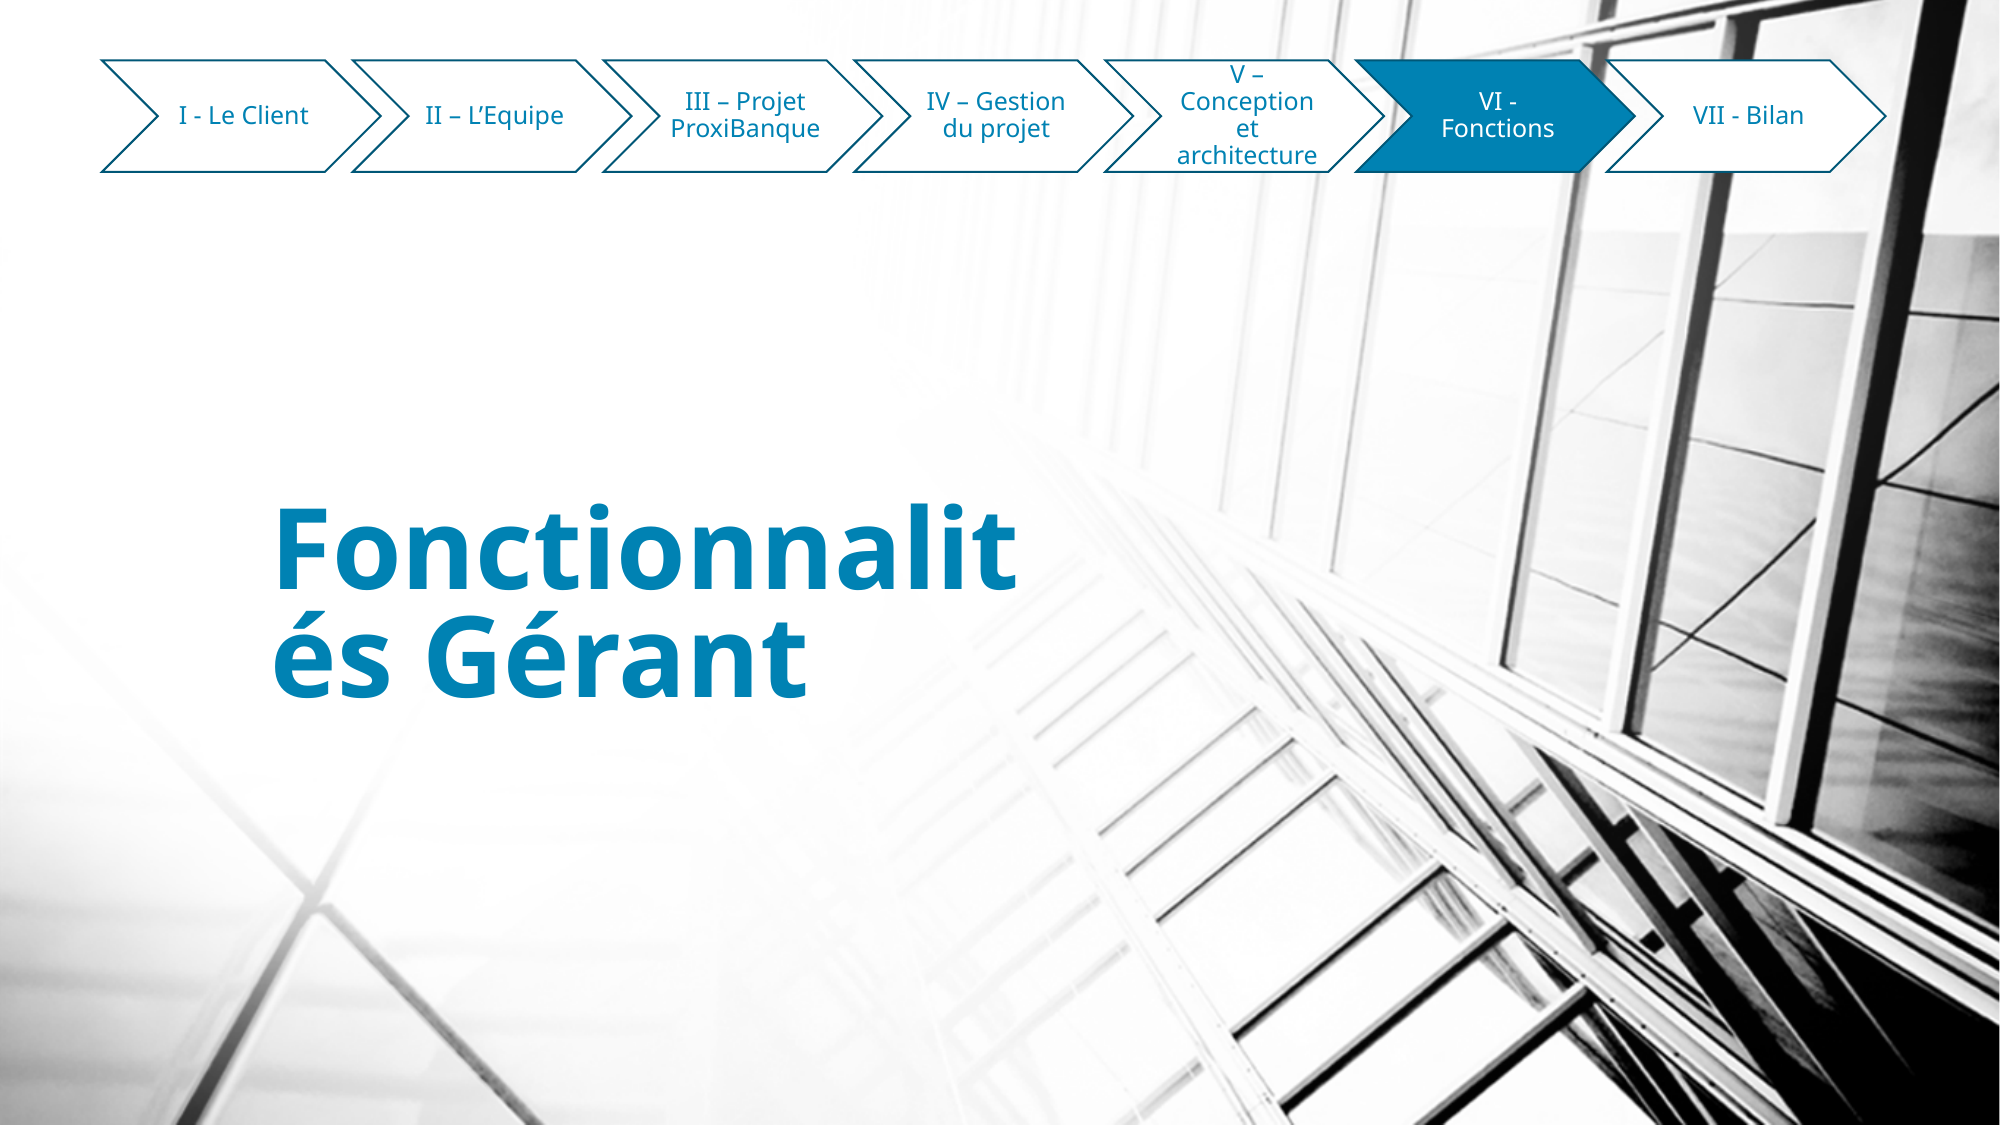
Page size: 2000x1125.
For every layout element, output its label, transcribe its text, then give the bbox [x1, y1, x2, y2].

title Fonctionnalités Gérant [255, 314, 1081, 727]
picture [0, 0, 2000, 1125]
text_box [101, 3, 1886, 229]
